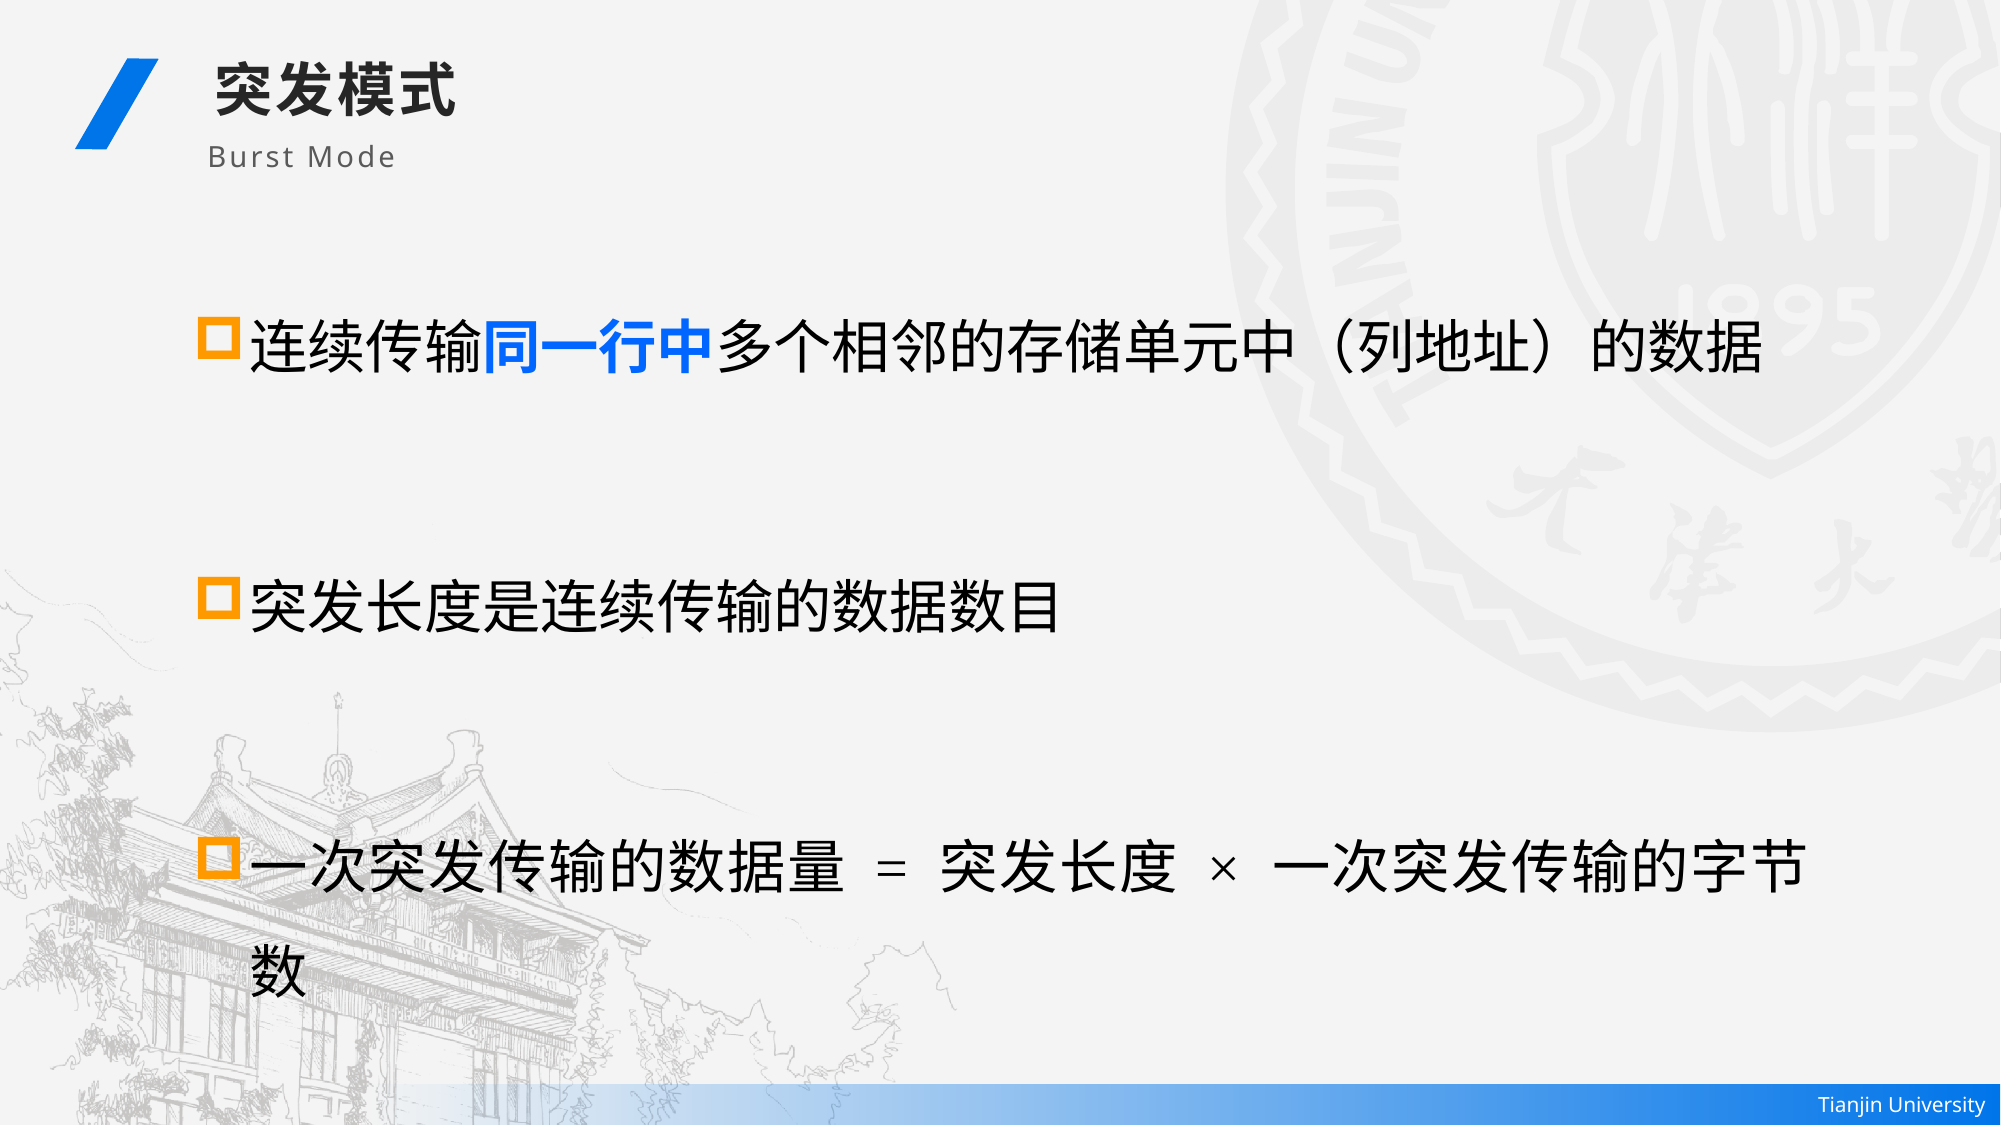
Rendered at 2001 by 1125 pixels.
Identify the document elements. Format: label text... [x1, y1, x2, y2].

text_box 连续传输同一行中多个相邻的存储单元中（列地址）的数据 突发长度是连续传输的数据数目 一次突发传输的数据量 = 突发长度 × 一次突发传输的字节数 [178, 268, 1824, 1013]
text_box [74, 58, 148, 150]
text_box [148, 45, 476, 184]
